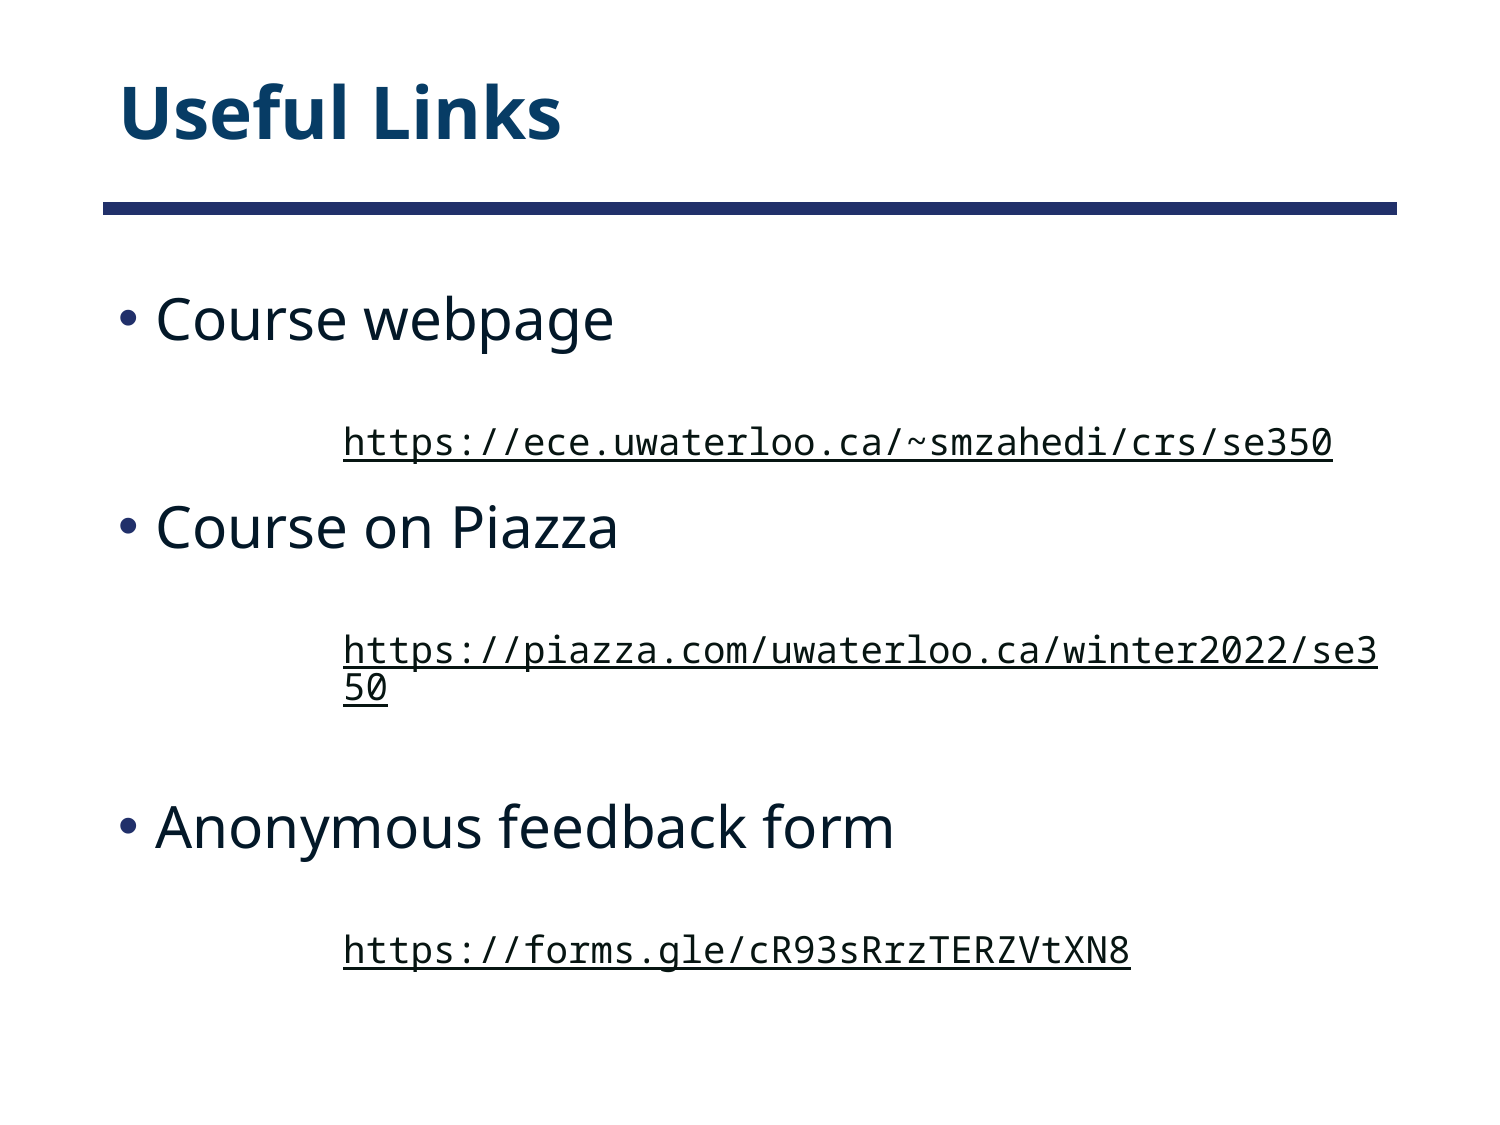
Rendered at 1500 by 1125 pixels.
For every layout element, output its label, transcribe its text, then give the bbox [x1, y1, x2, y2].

list Course webpage https://ece.uwaterloo.ca/~smzahedi/crs/se350 Course on Piazza https://piazza.com/uwaterloo.ca/winter2022/se350 Anonymous feedback form https://forms.gle/cR93sRrzTERZVtXN8 [103, 275, 1397, 1091]
title Useful Links [103, 34, 1397, 197]
